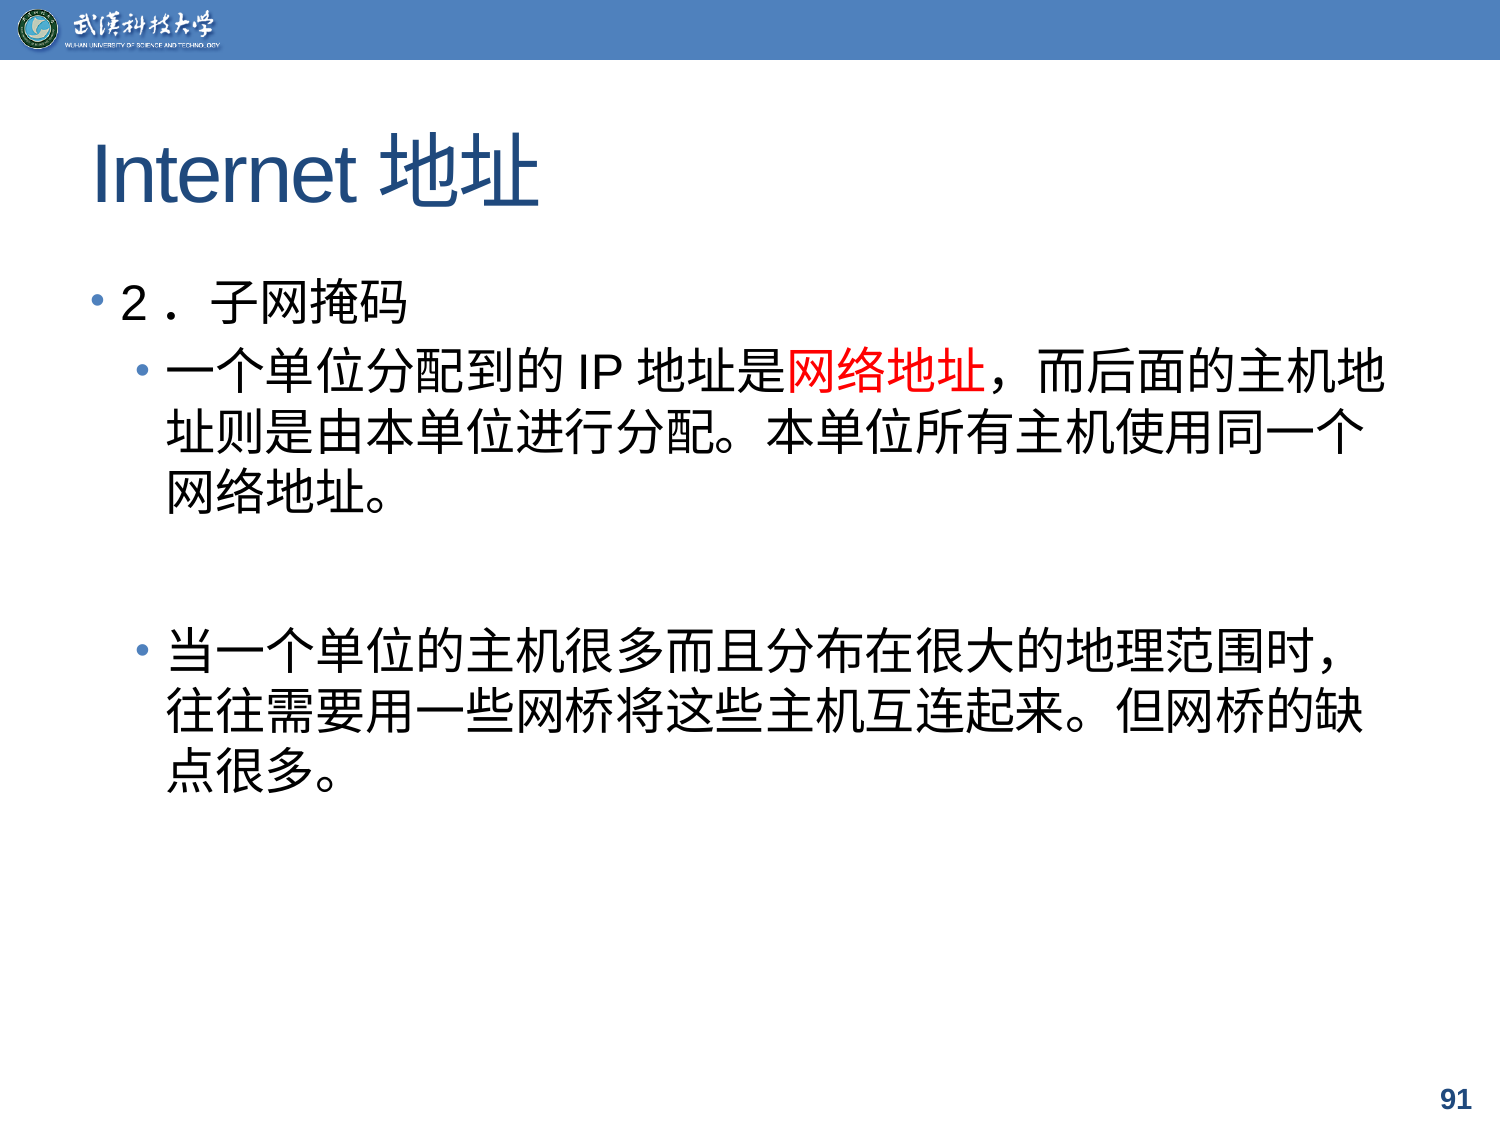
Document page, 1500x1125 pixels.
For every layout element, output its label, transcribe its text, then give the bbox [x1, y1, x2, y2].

list 2．子网掩码 一个单位分配到的IP地址是网络地址，而后面的主机地址则是由本单位进行分配。本单位所有主机使用同一个网络地址。 当一个单位的主机很多而且分布在很大的地理范围时，往往需要用一些网桥将这些主机互连起来。但网桥的缺点很多。 [75, 262, 1425, 1063]
picture [8, 4, 228, 58]
title Internet地址 [75, 87, 1425, 250]
slide_number 91 [1425, 1071, 1500, 1125]
